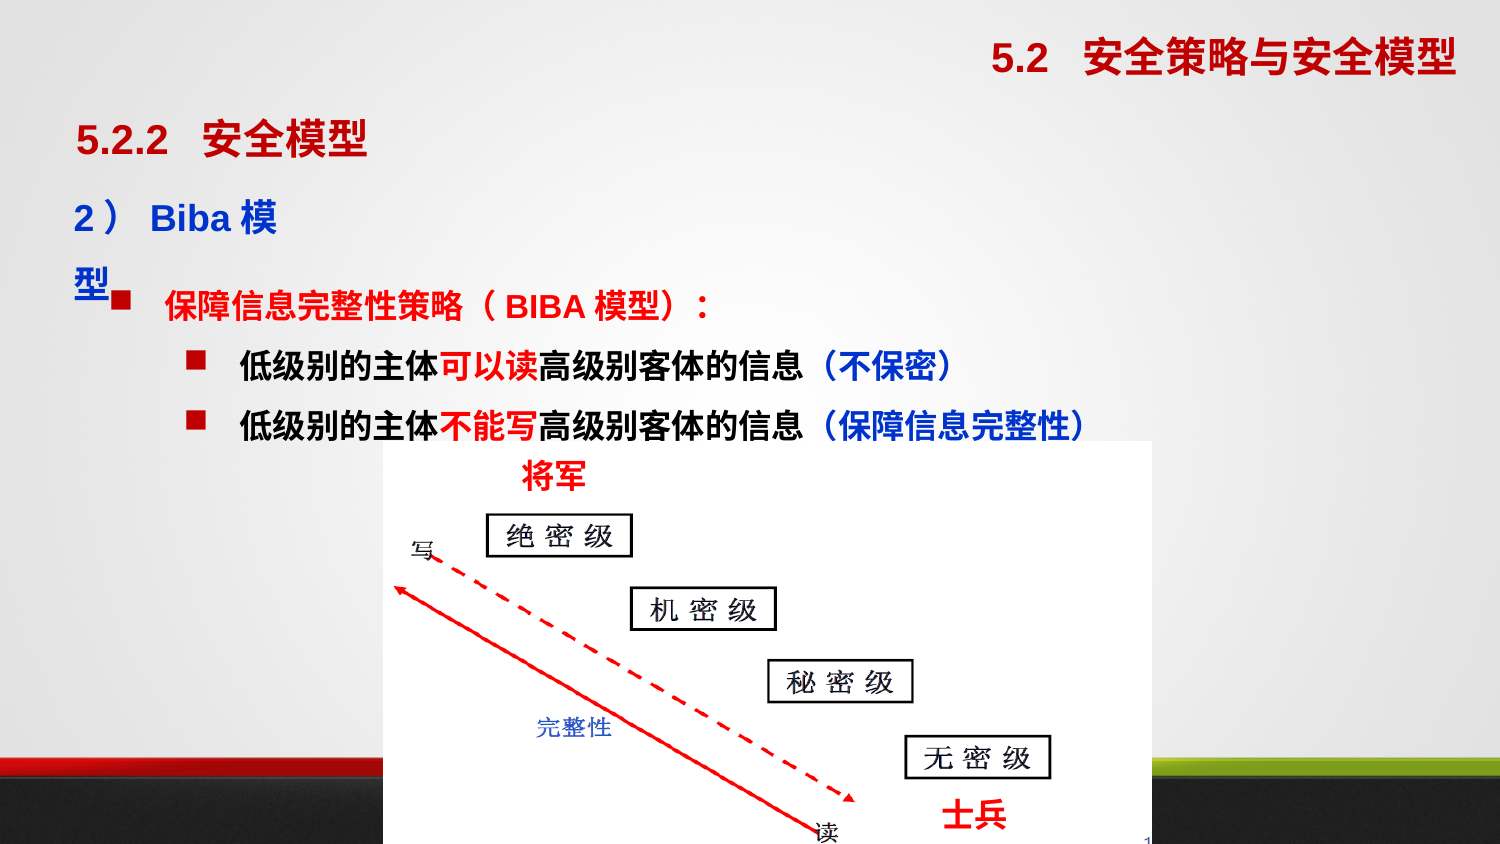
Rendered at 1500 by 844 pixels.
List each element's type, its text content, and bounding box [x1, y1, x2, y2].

list 2）Biba模型 [58, 164, 329, 237]
text_box 保障信息完整性策略（BIBA模型）： 低级别的主体可以读高级别客体的信息（不保密） 低级别的主体不能写高级别客体的信息（保障信息完整性） [93, 257, 1407, 694]
text_box 5.2 安全策略与安全模型 [972, 23, 1477, 82]
picture [0, 0, 1500, 844]
text_box 5.2.2 安全模型 [58, 105, 387, 164]
